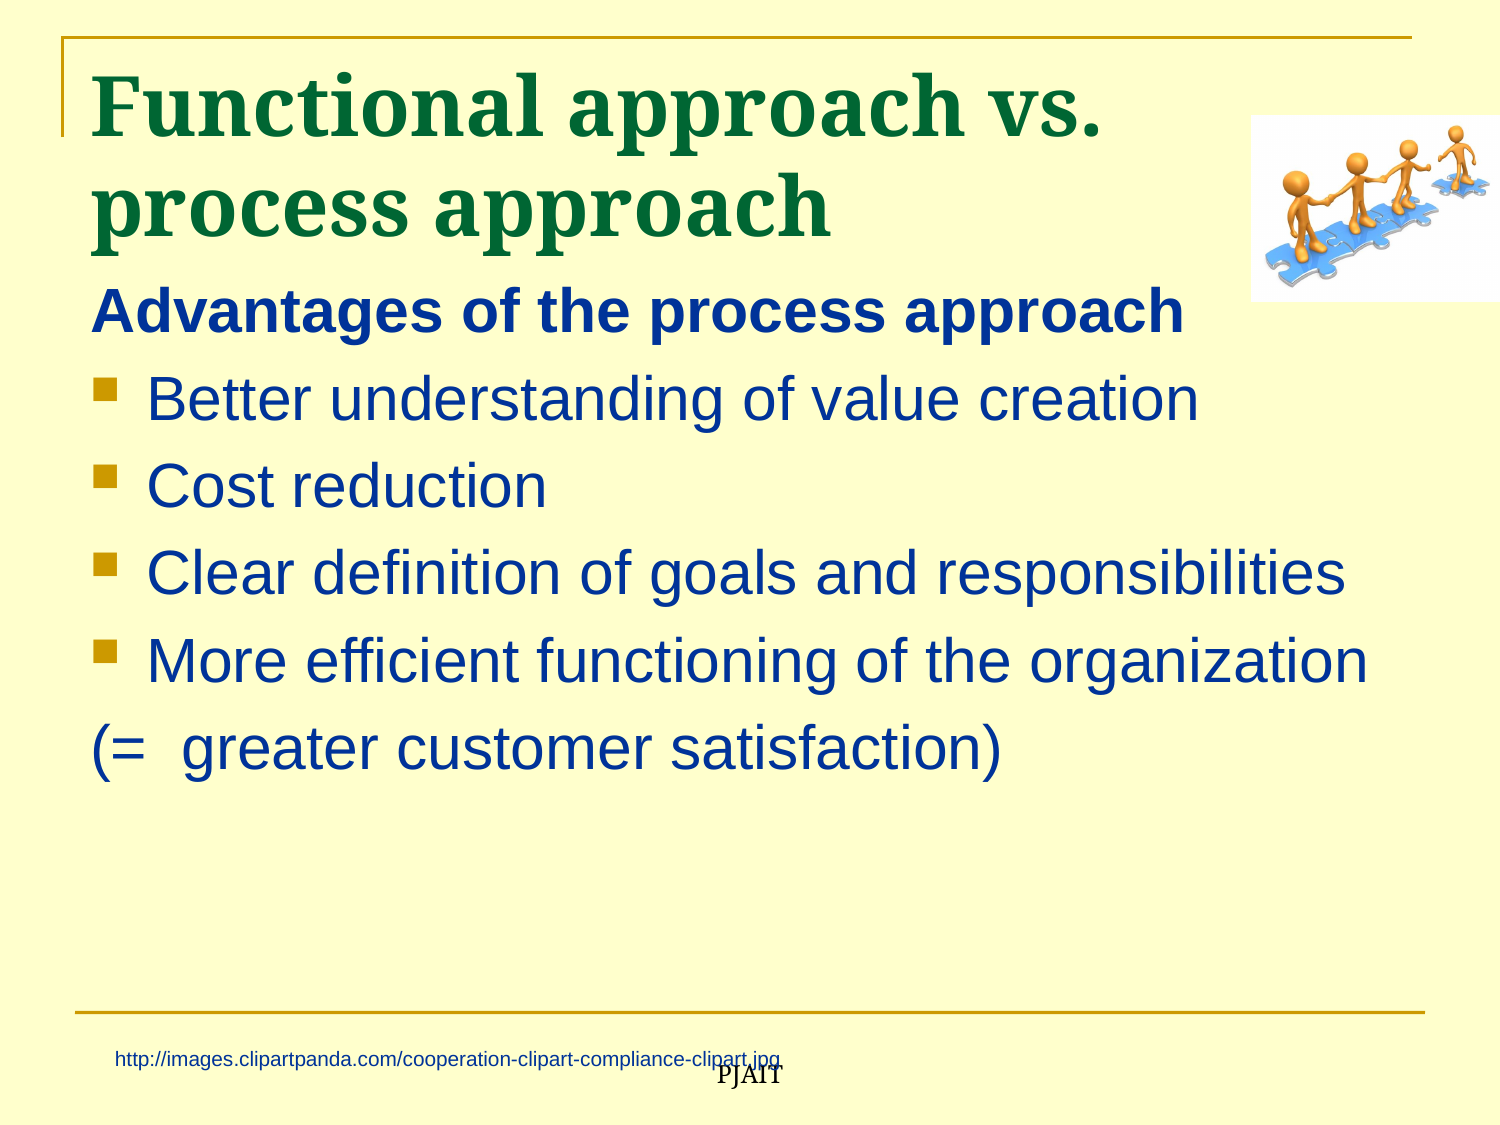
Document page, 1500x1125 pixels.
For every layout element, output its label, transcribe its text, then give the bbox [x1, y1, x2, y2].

title Functional approach vs. process approach [74, 45, 1426, 233]
text_box http://images.clipartpanda.com/cooperation-clipart-compliance-clipart.jpg [100, 1038, 851, 1079]
footer PJAIT [512, 1024, 988, 1101]
picture [1251, 115, 1500, 302]
list Advantages of the process approach Better understanding of value creation Cost reduction Clear definition of goals and responsibilities More efficient functioning of the organization (= greater customer satisfaction) [74, 262, 1426, 1006]
